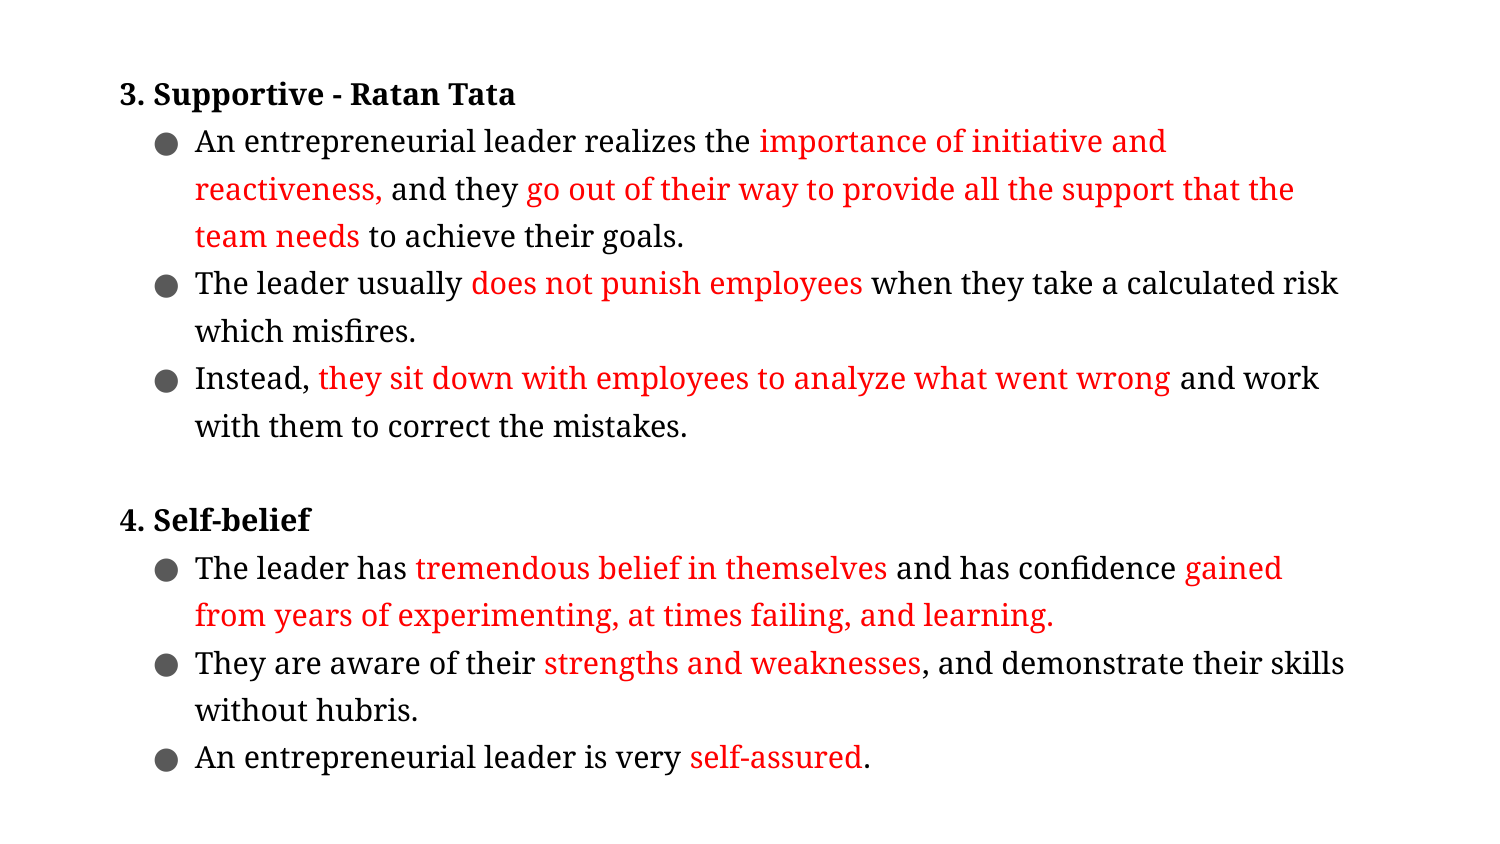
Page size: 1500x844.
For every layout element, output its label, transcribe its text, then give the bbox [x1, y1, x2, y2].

list 3. Supportive - Ratan Tata An entrepreneurial leader realizes the importance of initiative and reactiveness, and they go out of their way to provide all the support that the team needs to achieve their goals. The leader usually does not punish employees when they take a calculated risk which misfires. Instead, they sit down with employees to analyze what went wrong and work with them to correct the mistakes. 4. Self-belief The leader has tremendous belief in themselves and has confidence gained from years of experimenting, at times failing, and learning. They are aware of their strengths and weaknesses, and demonstrate their skills without hubris. An entrepreneurial leader is very self-assured. [104, 48, 1445, 797]
